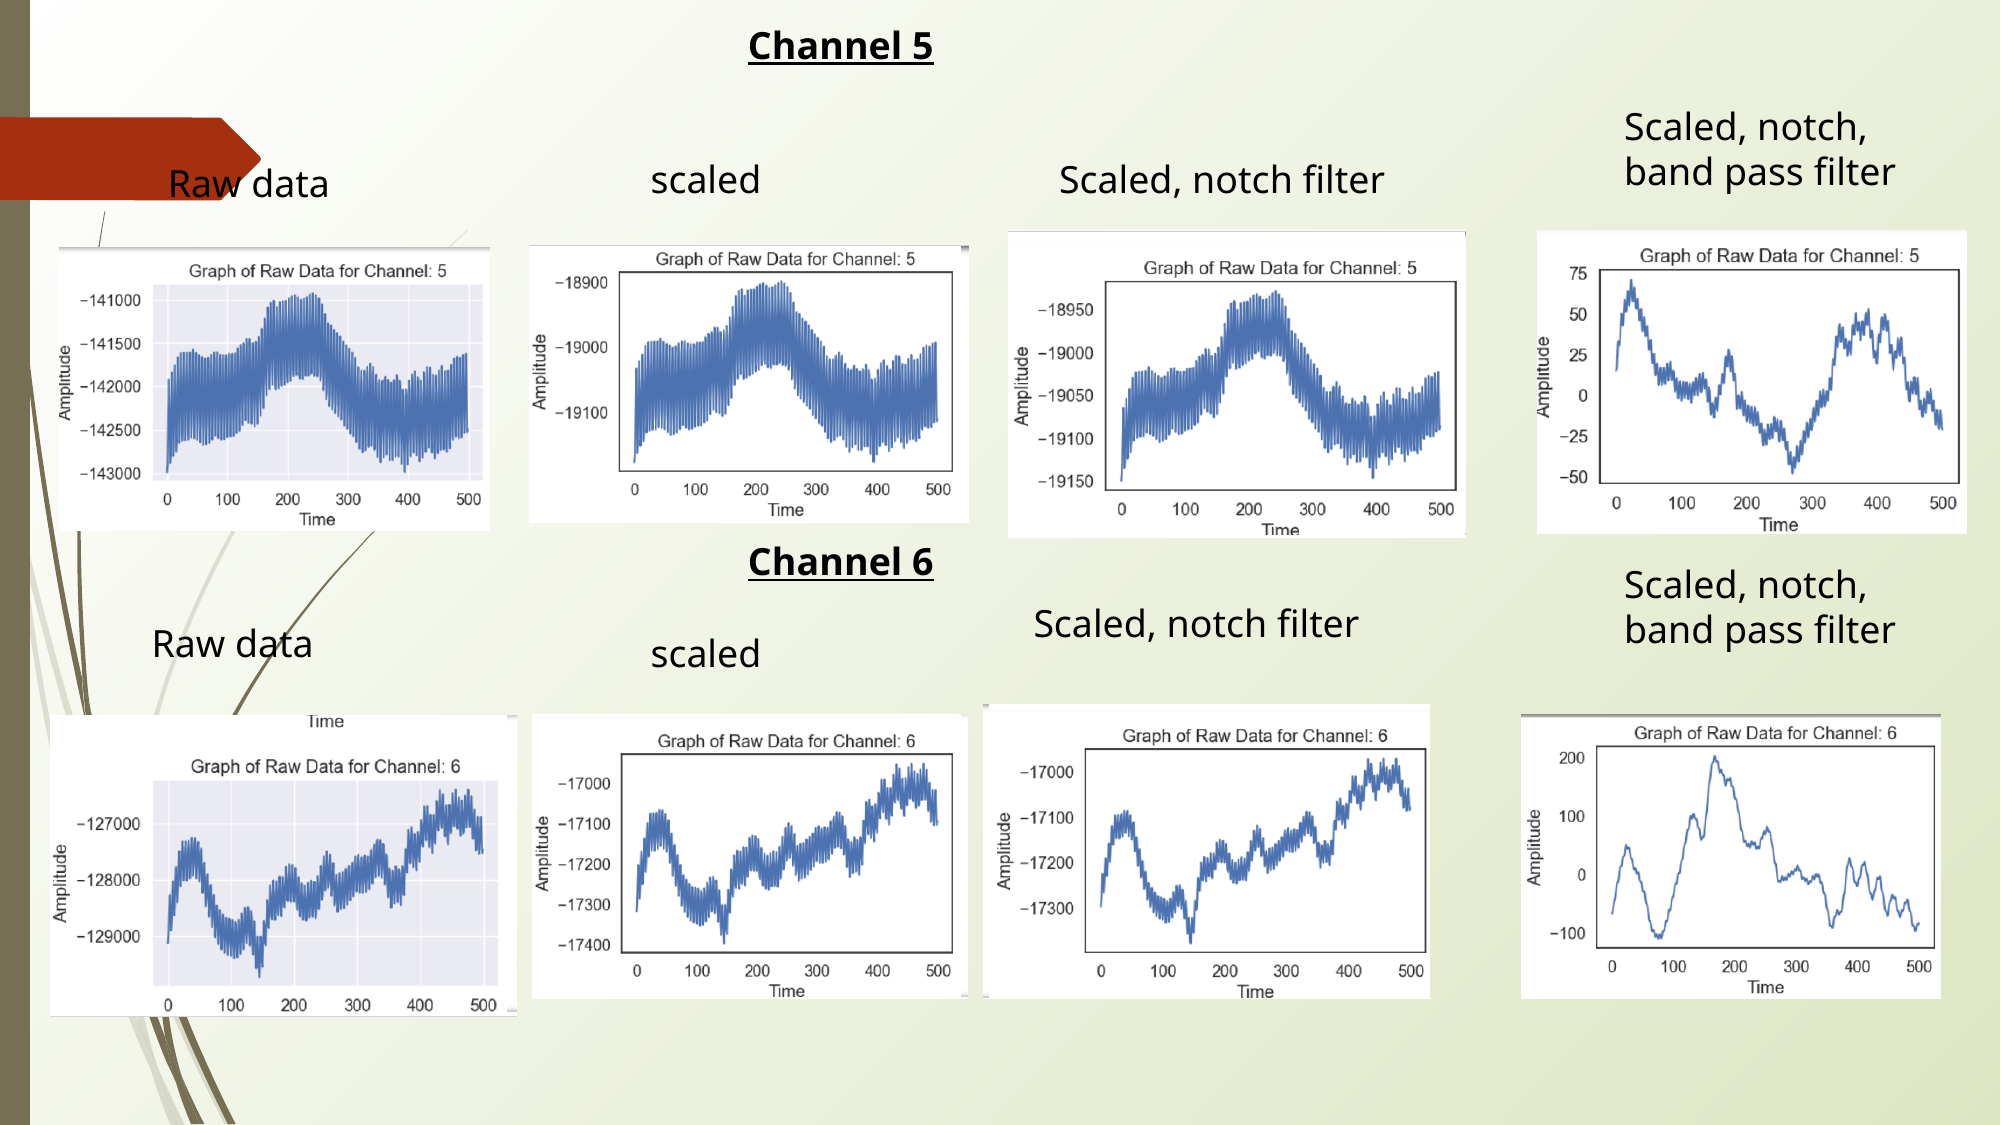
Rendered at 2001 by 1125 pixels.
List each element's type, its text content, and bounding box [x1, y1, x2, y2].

picture [983, 704, 1430, 999]
picture [1536, 229, 1967, 535]
text_box Channel 6 [732, 530, 951, 591]
picture [529, 244, 969, 523]
text_box Scaled, notch, band pass filter [1609, 95, 1919, 201]
text_box scaled [635, 622, 790, 683]
text_box Scaled, notch filter [1018, 592, 1393, 653]
text_box Scaled, notch, band pass filter [1609, 553, 1919, 659]
text_box Raw data [152, 152, 365, 213]
text_box scaled [635, 148, 790, 209]
text_box Raw data [136, 612, 349, 673]
picture [50, 715, 518, 1018]
picture [1008, 229, 1466, 539]
text_box Channel 5 [732, 14, 993, 75]
picture [532, 714, 969, 999]
text_box Scaled, notch filter [1044, 148, 1418, 209]
picture [1521, 714, 1941, 999]
picture [58, 247, 490, 531]
